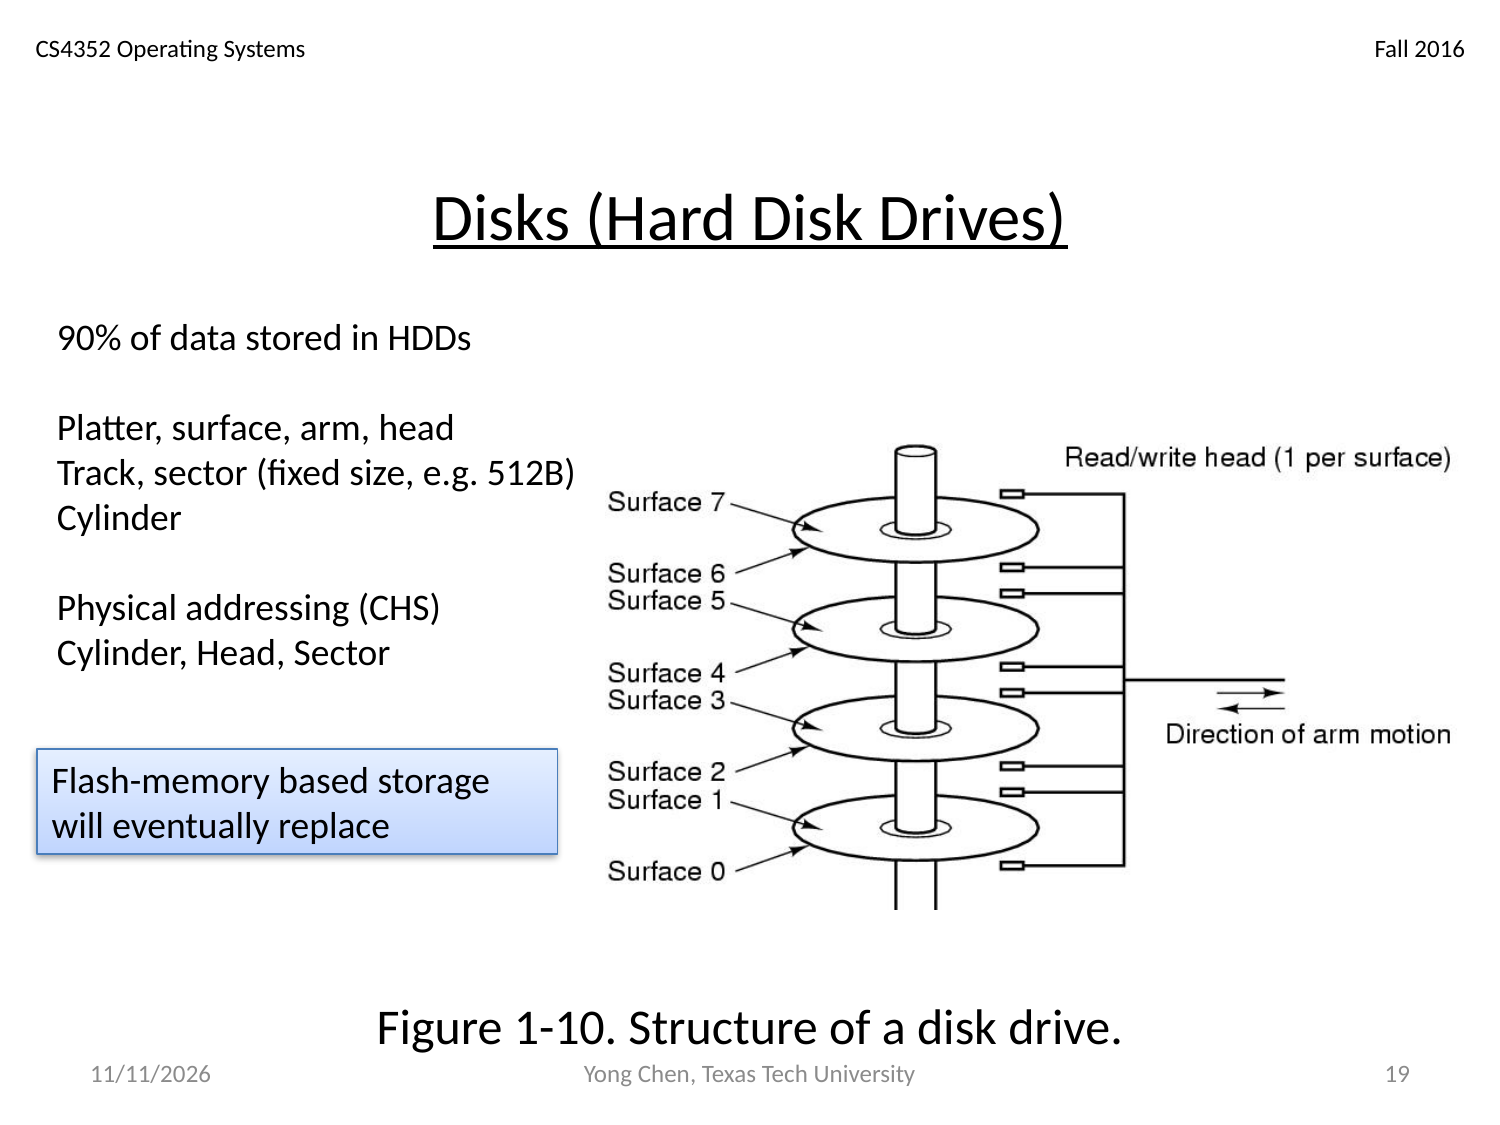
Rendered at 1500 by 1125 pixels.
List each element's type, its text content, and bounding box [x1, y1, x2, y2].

text_box Figure 1-10. Structure of a disk drive. [0, 987, 1500, 1125]
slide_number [75, 1042, 425, 1103]
text_box Flash-memory based storage will eventually replace [36, 748, 558, 855]
footer Yong Chen, Texas Tech University [512, 1042, 988, 1103]
text_box Disks (Hard Disk Drives) [0, 77, 1500, 350]
slide_number 19 [1074, 1042, 1425, 1103]
text_box 90% of data stored in HDDs Platter, surface, arm, head Track, sector (fixed size, e.g. 512B) Cylinder Physical addressing (CHS) Cylinder, Head, Sector [42, 305, 592, 680]
picture [604, 415, 1464, 911]
